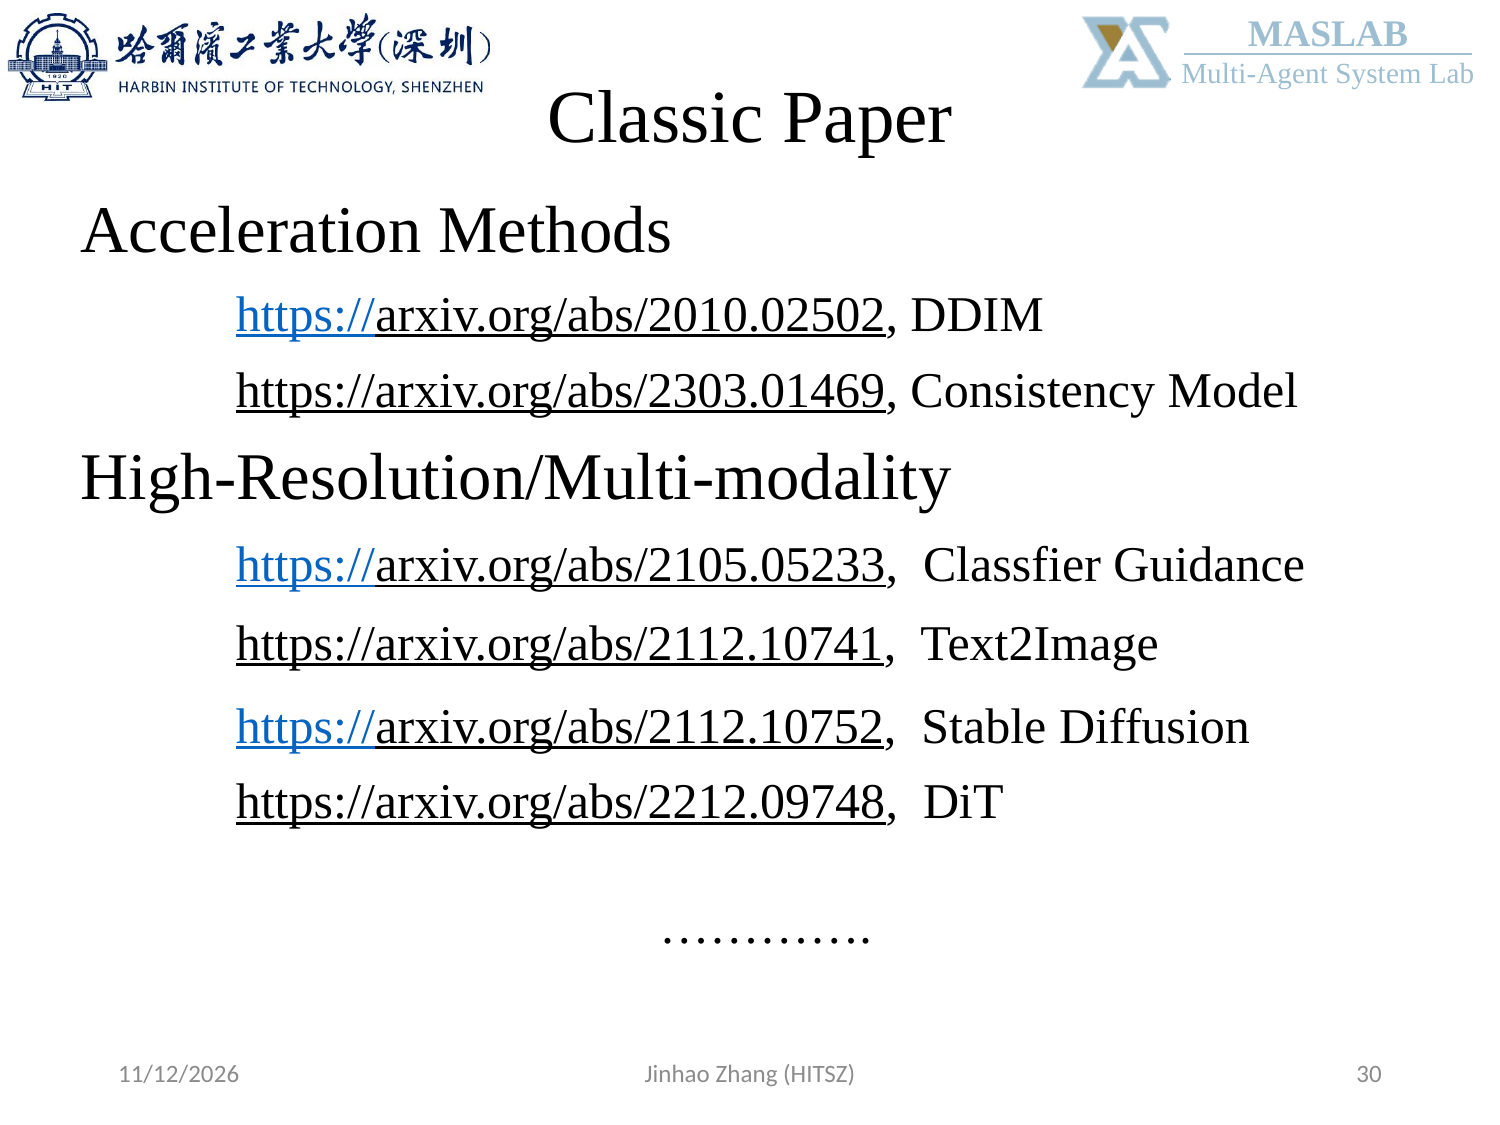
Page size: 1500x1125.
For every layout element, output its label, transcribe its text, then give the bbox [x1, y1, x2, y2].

text_box https://arxiv.org/abs/2105.05233, Classfier Guidance [221, 524, 1334, 599]
text_box …………. [644, 886, 911, 962]
text_box https://arxiv.org/abs/2112.10752, Stable Diffusion [221, 685, 1334, 761]
text_box https://arxiv.org/abs/2303.01469, Consistency Model [221, 349, 1446, 425]
text_box High-Resolution/Multi-modality [65, 425, 1212, 520]
picture [7, 13, 490, 103]
text_box Acceleration Methods [66, 177, 727, 273]
slide_number 30 [1059, 1042, 1397, 1103]
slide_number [103, 1042, 441, 1103]
picture [1080, 15, 1171, 90]
text_box https://arxiv.org/abs/2212.09748, DiT [221, 761, 1334, 837]
text_box Classic Paper [532, 59, 1023, 165]
text_box https://arxiv.org/abs/2010.02502, DDIM [221, 273, 1099, 349]
text_box https://arxiv.org/abs/2112.10741, Text2Image [221, 602, 1334, 678]
footer Jinhao Zhang (HITSZ) [496, 1042, 1004, 1103]
